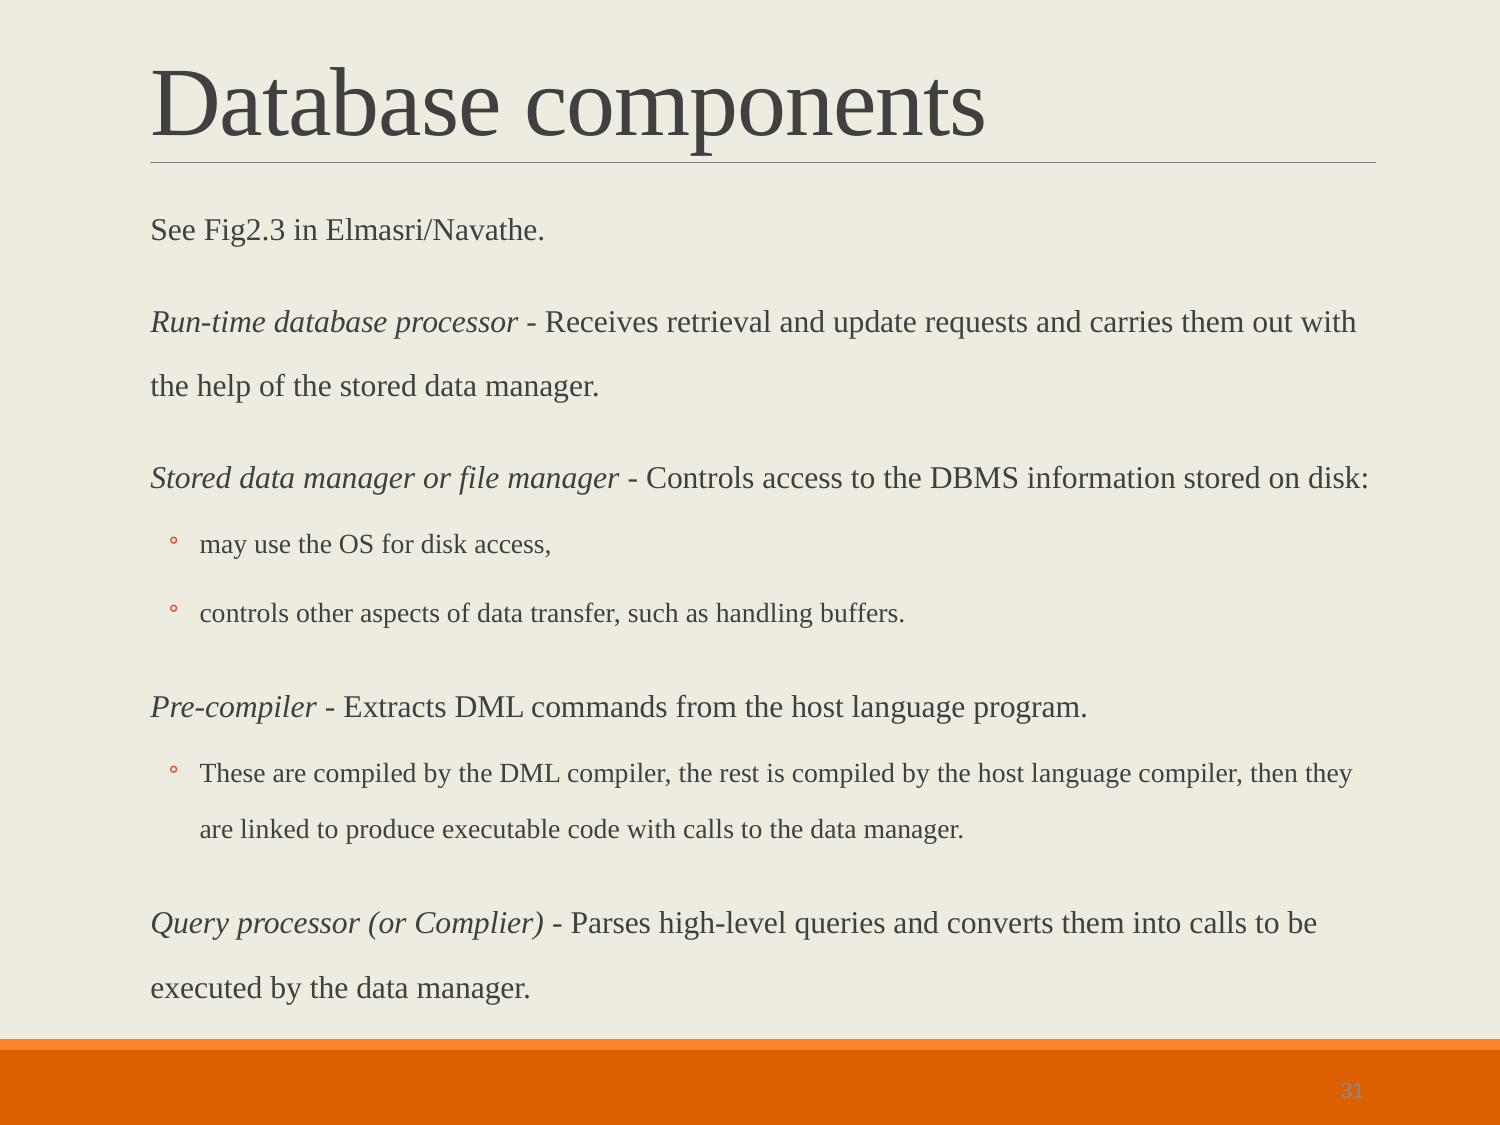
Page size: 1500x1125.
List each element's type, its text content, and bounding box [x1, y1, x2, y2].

title Database components [135, 47, 1373, 163]
slide_number 31 [1218, 1059, 1380, 1120]
list See Fig2.3 in Elmasri/Navathe. Run-time database processor - Receives retrieval and update requests and carries them out with the help of the stored data manager. Stored data manager or file manager - Controls access to the DBMS information stored on disk: may use the OS for disk access, controls other aspects of data transfer, such as handling buffers. Pre-compiler - Extracts DML commands from the host language program. These are compiled by the DML compiler, the rest is compiled by the host language compiler, then they are linked to produce executable code with calls to the data manager. Query processor (or Complier) - Parses high-level queries and converts them into calls to be executed by the data manager. [135, 174, 1373, 1025]
